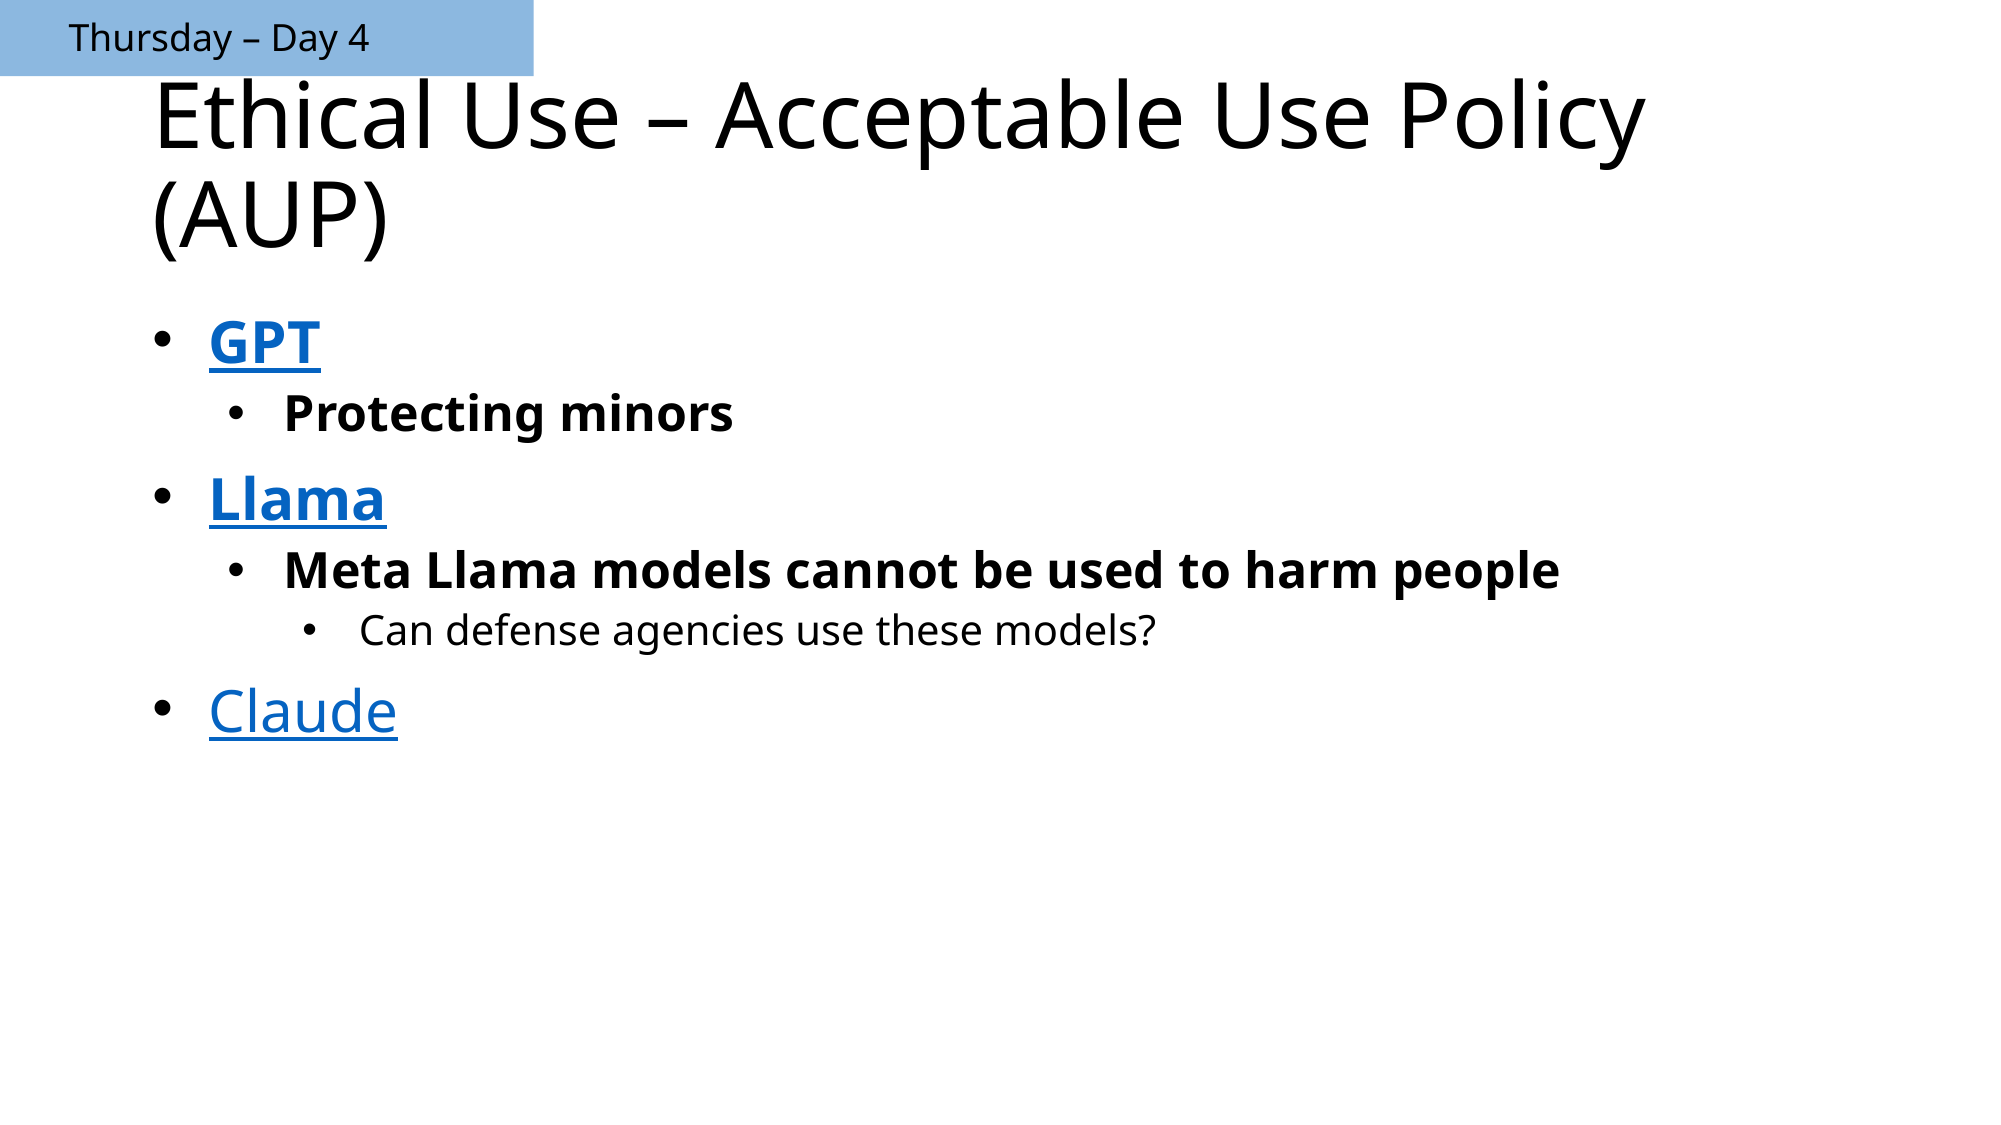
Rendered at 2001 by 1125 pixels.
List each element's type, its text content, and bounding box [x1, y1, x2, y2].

text_box Thursday – Day 4 [0, 0, 534, 77]
title Ethical Use – Acceptable Use Policy (AUP) [137, 59, 1863, 278]
list GPT Protecting minors Llama Meta Llama models cannot be used to harm people Can defense agencies use these models? Claude [137, 299, 1863, 1014]
